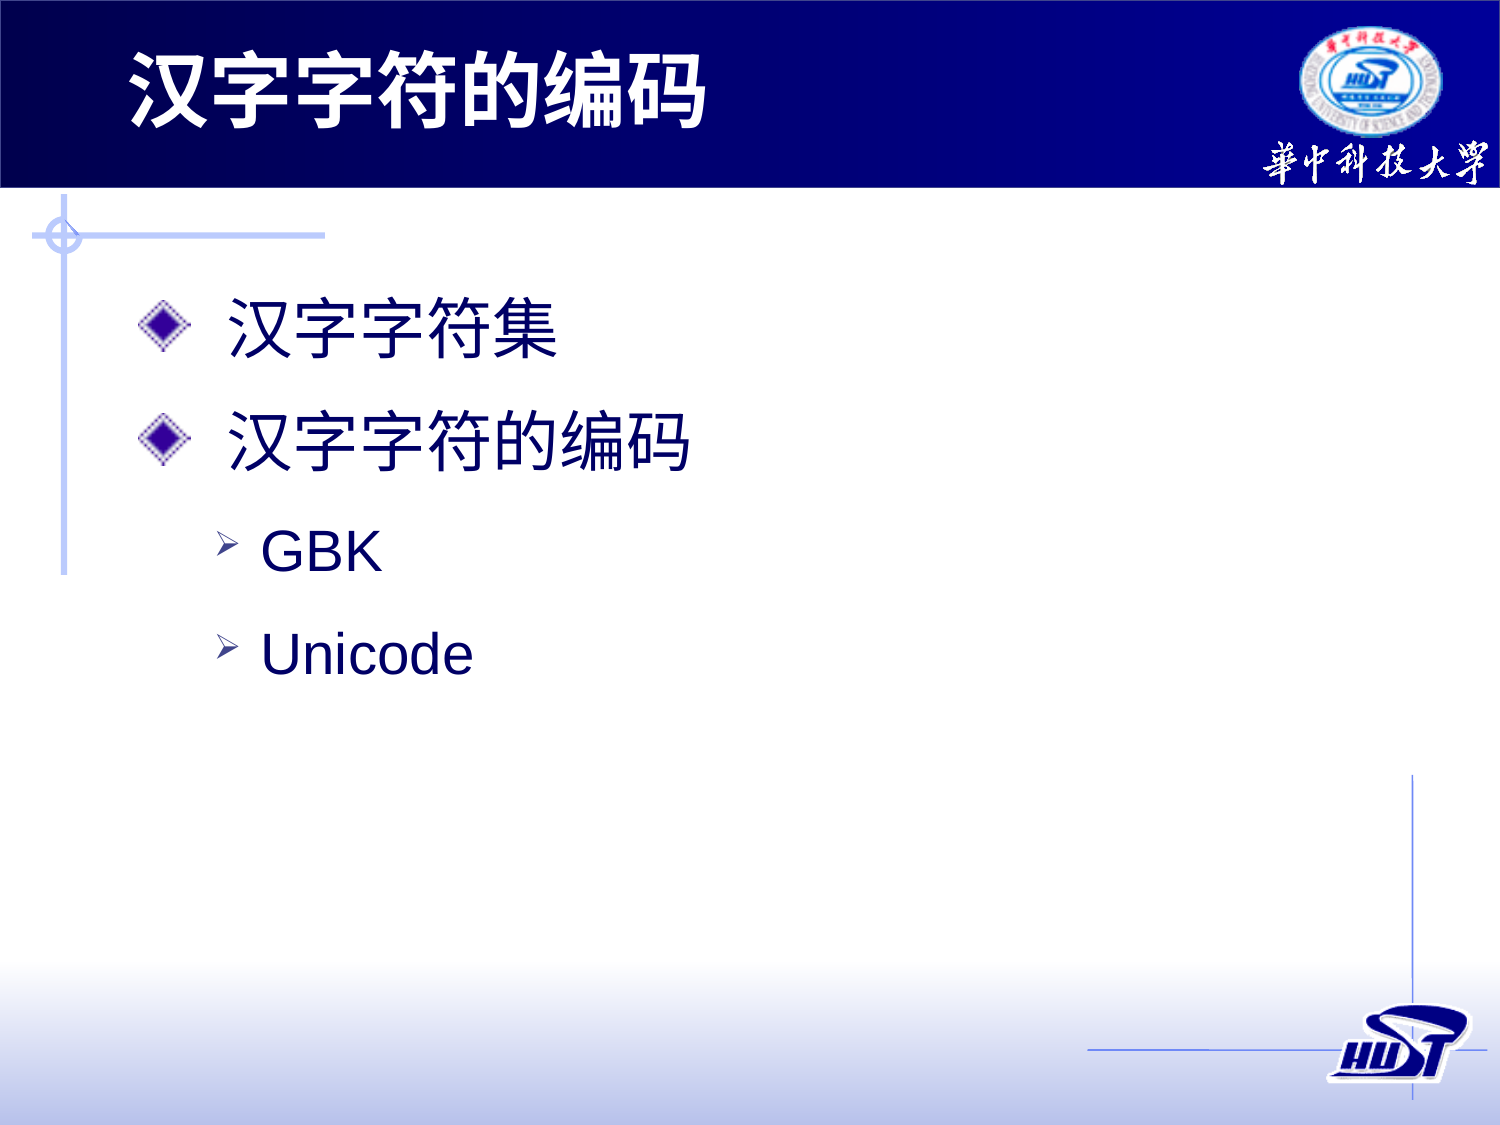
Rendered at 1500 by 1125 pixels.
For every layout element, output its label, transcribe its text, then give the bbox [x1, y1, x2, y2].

list 汉字字符集 汉字字符的编码 GBK Unicode [123, 278, 1295, 999]
picture [1299, 26, 1443, 138]
picture [138, 413, 191, 466]
picture [138, 300, 191, 352]
picture [1262, 140, 1488, 185]
text_box 汉字字符的编码 [112, 30, 1306, 146]
